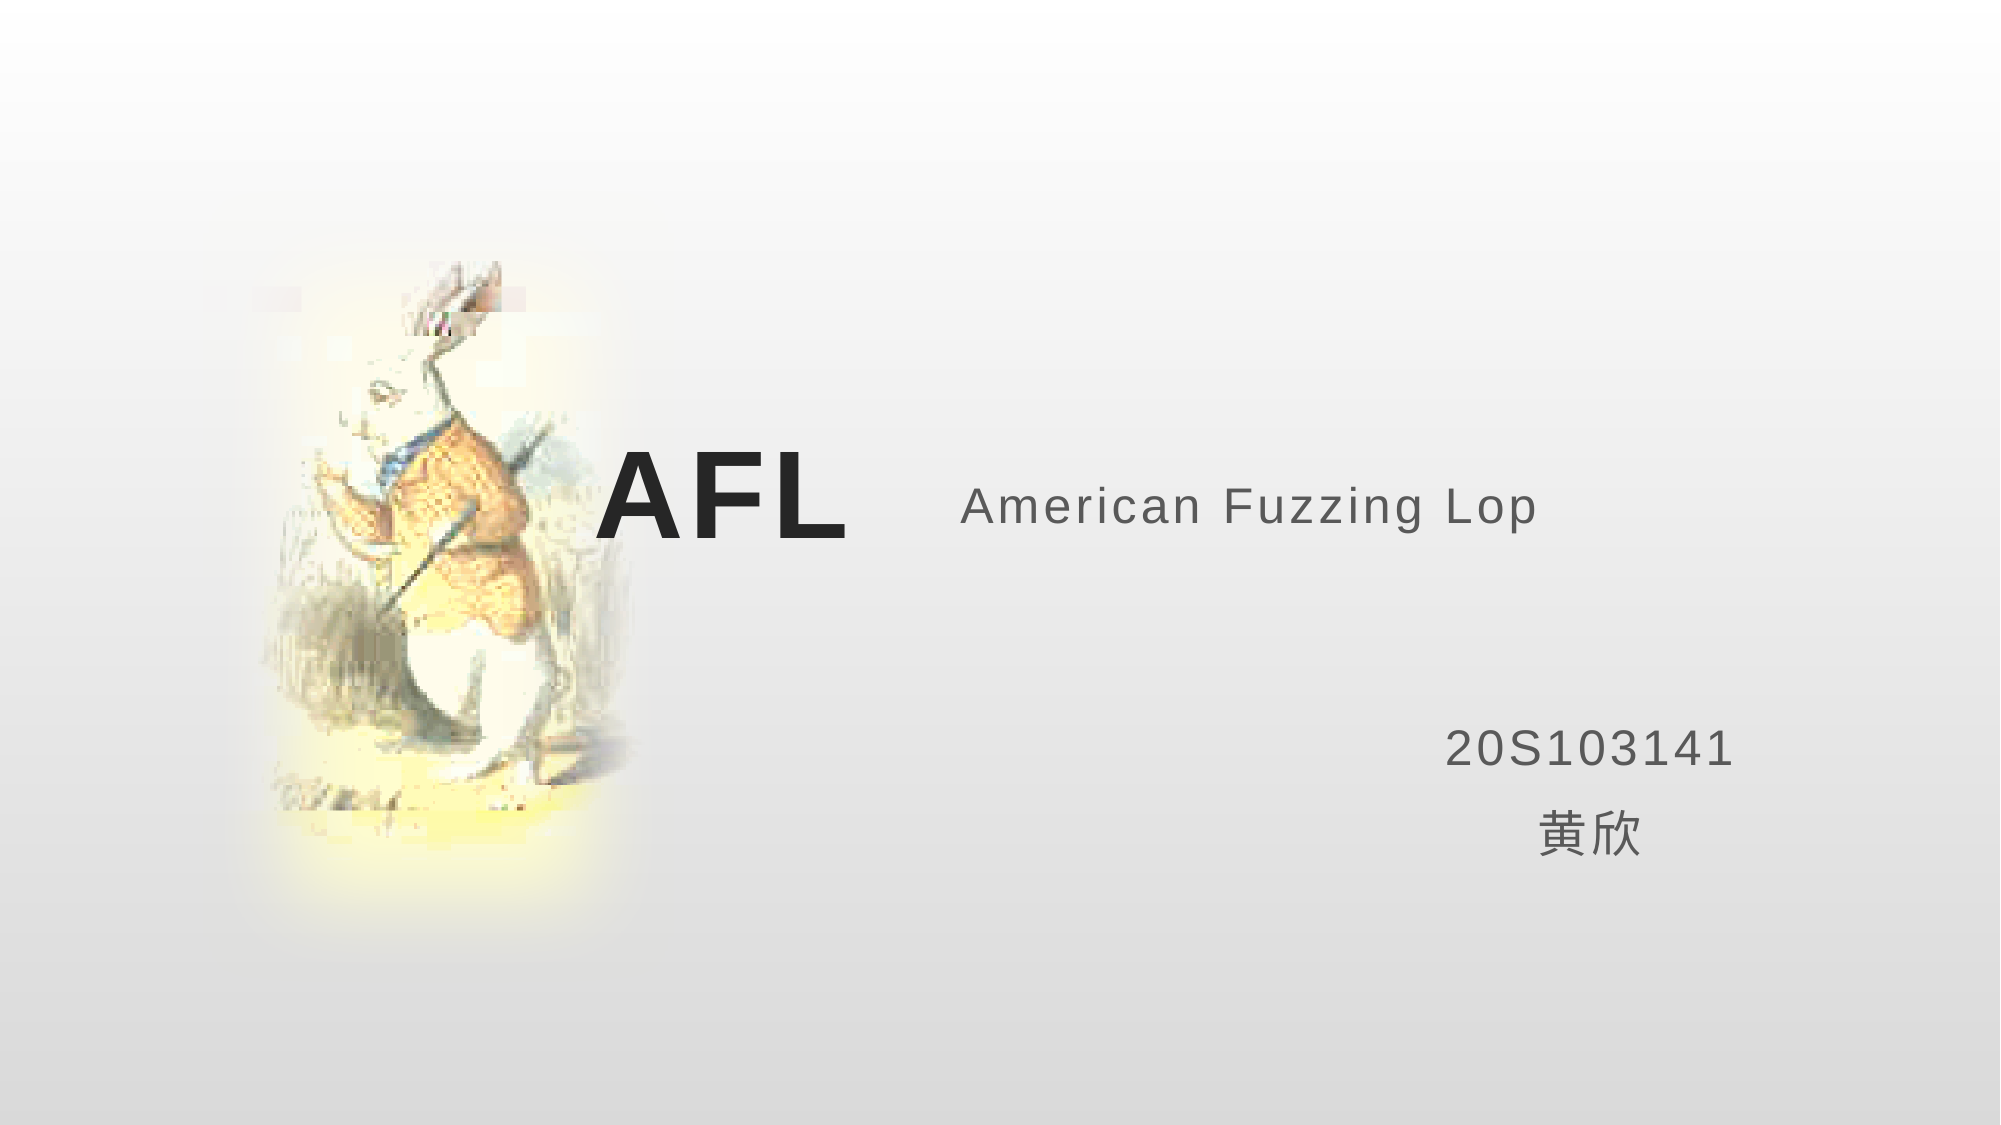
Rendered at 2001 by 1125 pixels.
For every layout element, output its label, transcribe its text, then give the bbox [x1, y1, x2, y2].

subtitle 20S103141 黄欣 [785, 702, 2000, 944]
picture [201, 186, 675, 985]
text_box American Fuzzing Lop [675, 459, 2000, 702]
title AFL [0, 149, 1545, 572]
